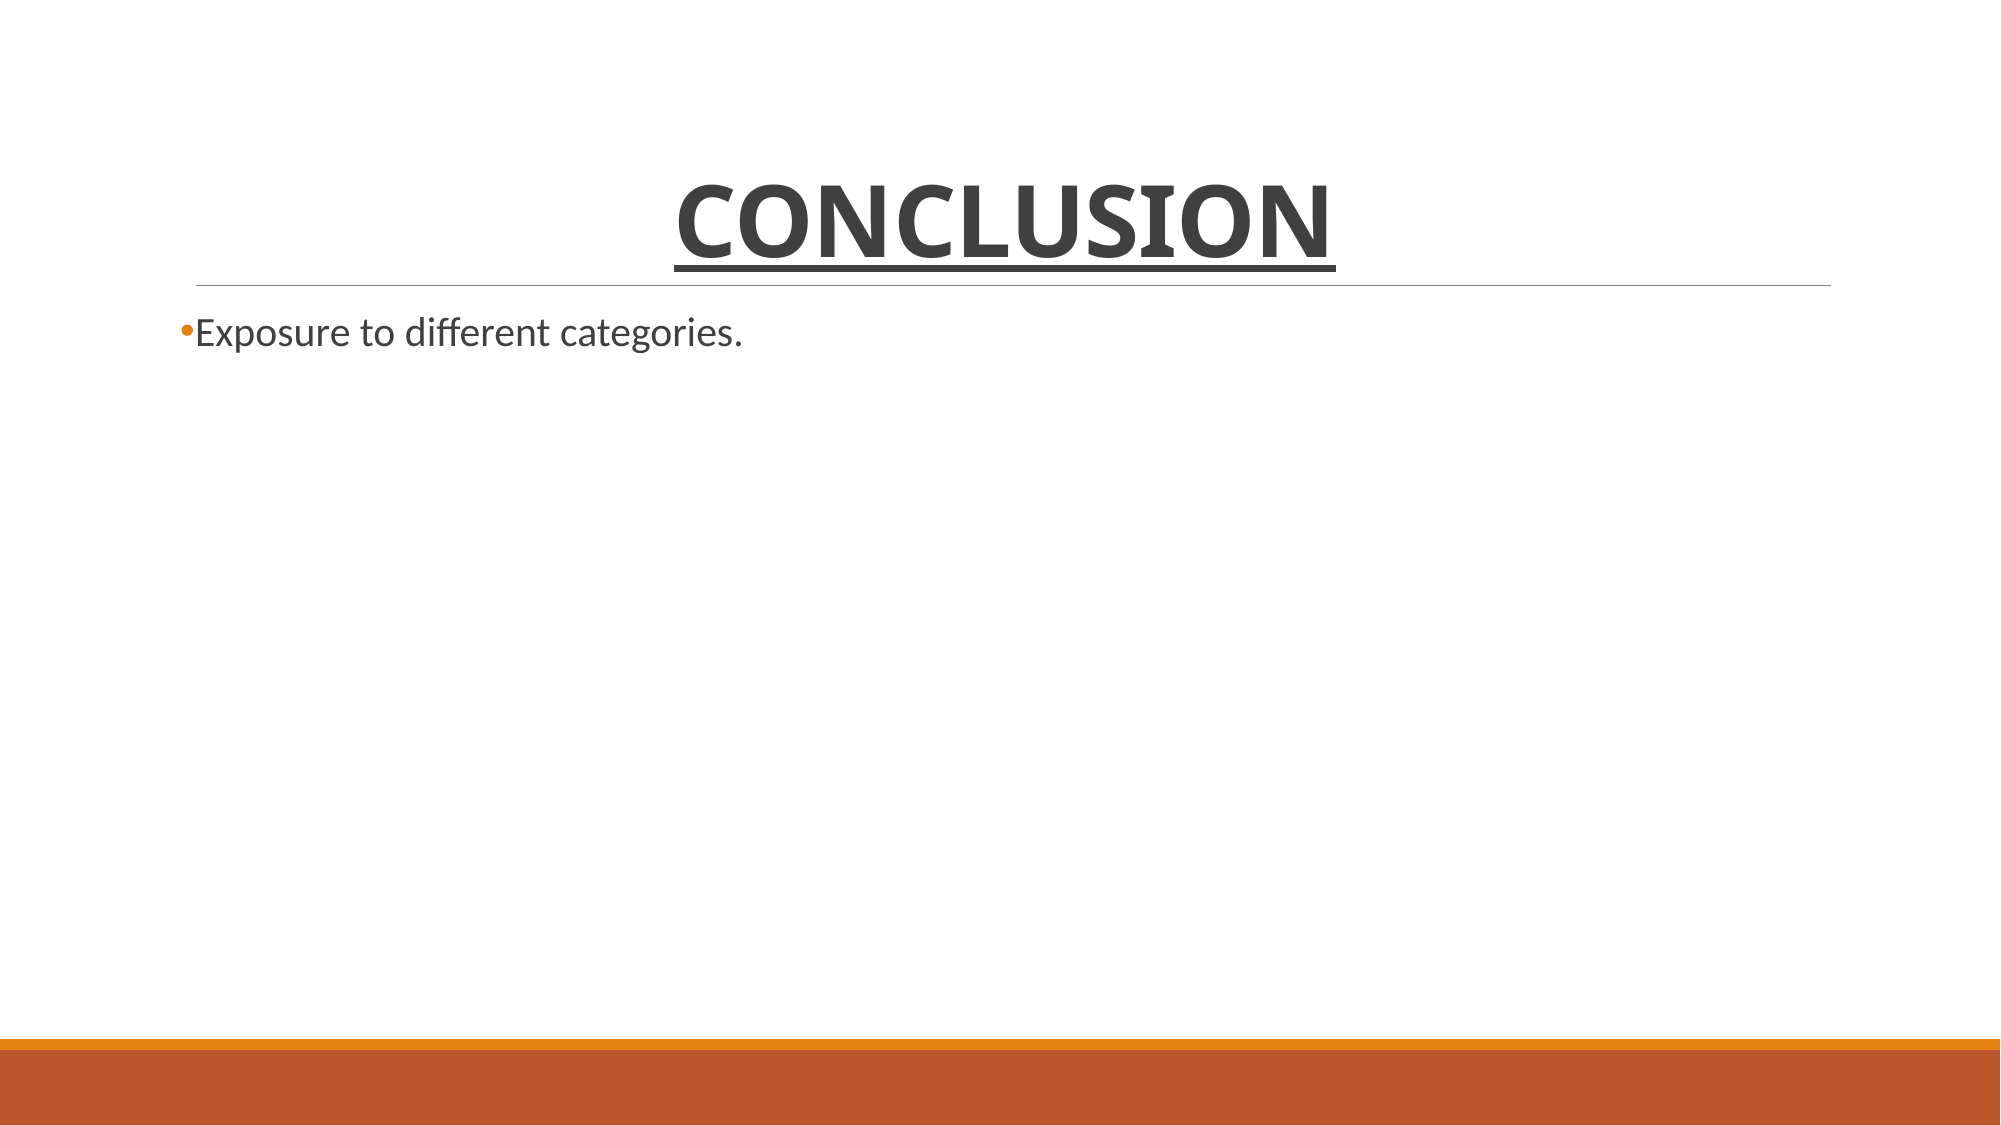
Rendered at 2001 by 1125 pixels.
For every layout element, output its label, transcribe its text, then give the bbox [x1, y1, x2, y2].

title CONCLUSION [180, 47, 1830, 285]
list Exposure to different categories. [180, 302, 1830, 963]
